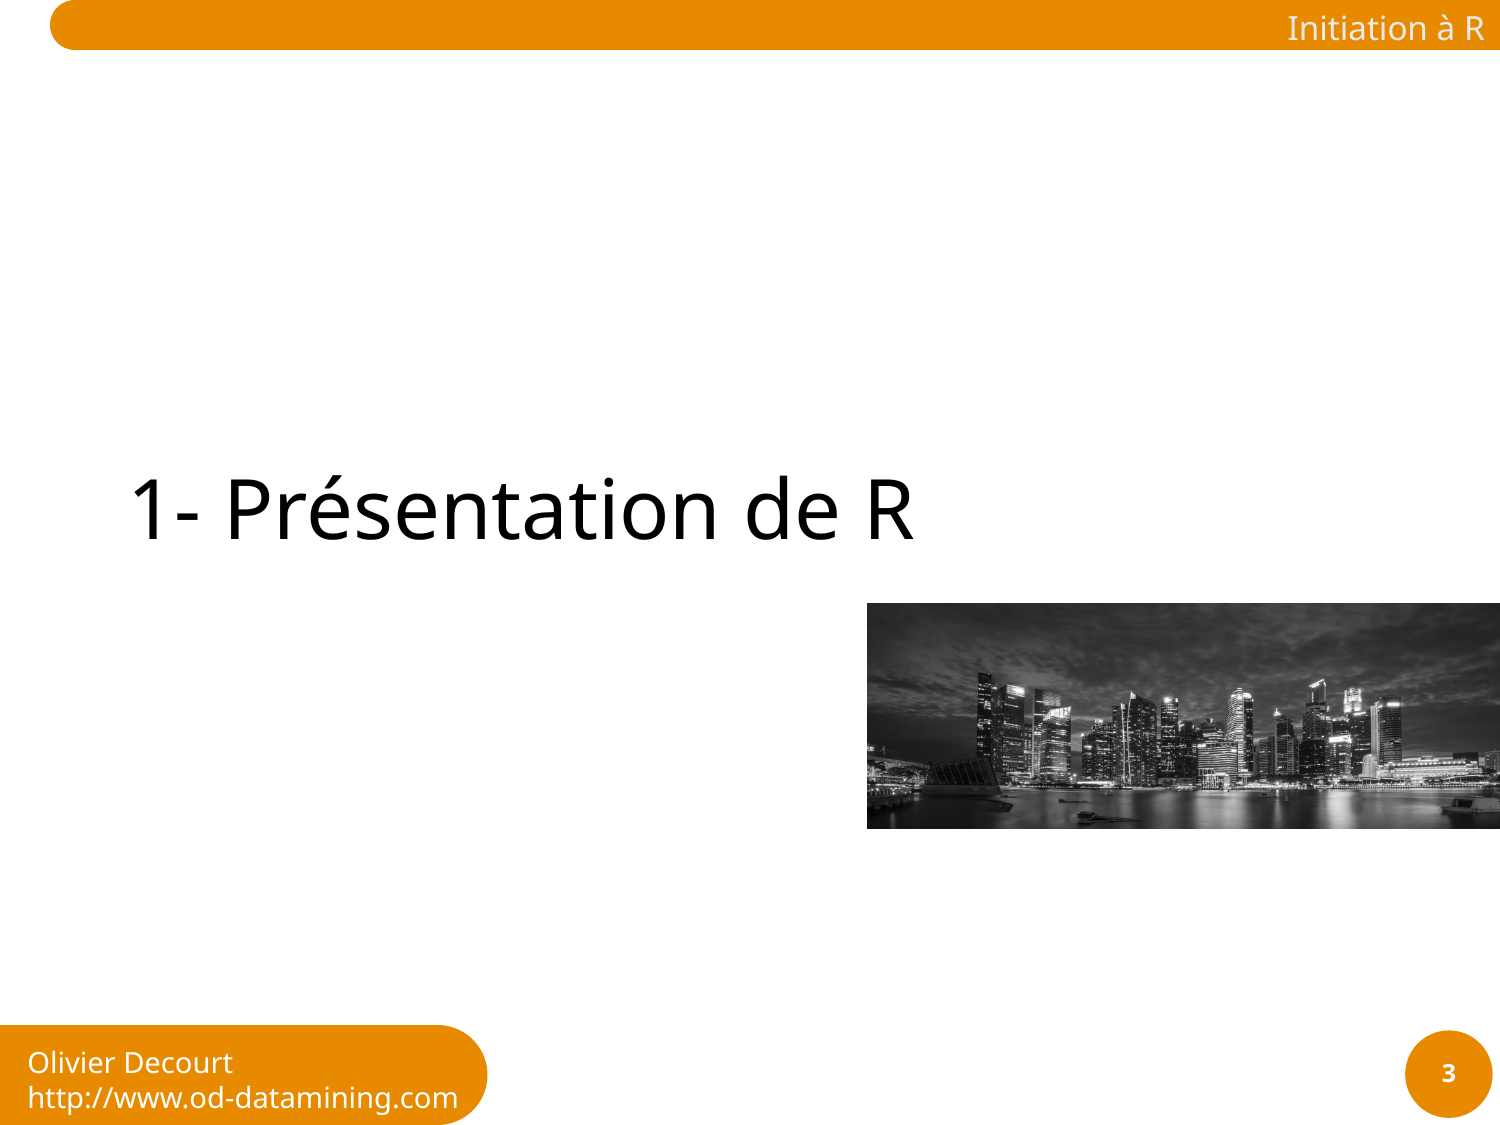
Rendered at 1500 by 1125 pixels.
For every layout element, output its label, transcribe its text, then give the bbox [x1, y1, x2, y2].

picture [867, 603, 1500, 829]
title 1- Présentation de R [112, 375, 1125, 638]
